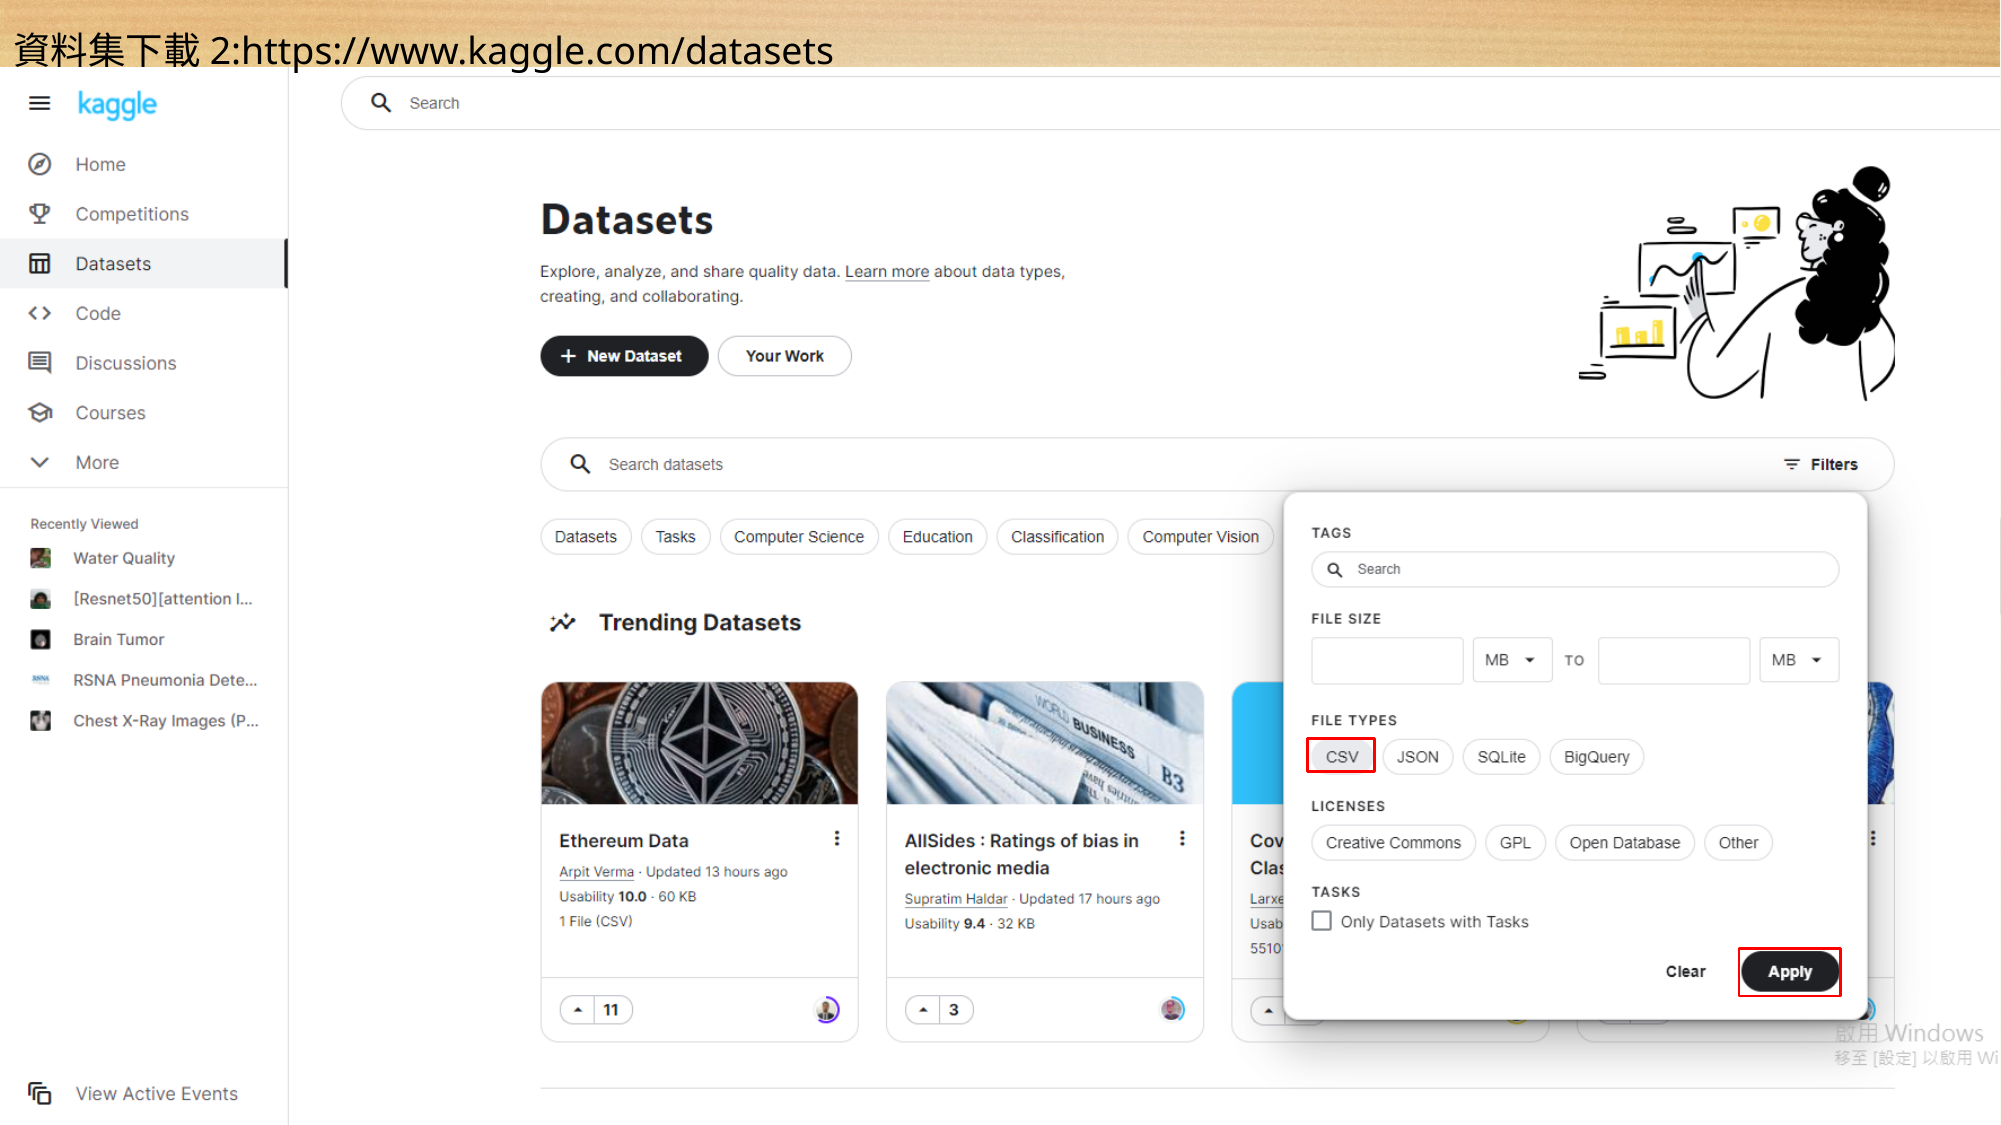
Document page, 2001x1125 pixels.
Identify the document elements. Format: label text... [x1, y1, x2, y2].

picture [0, 0, 2001, 1125]
text_box 資料集下載2:https://www.kaggle.com/datasets [0, 19, 850, 67]
